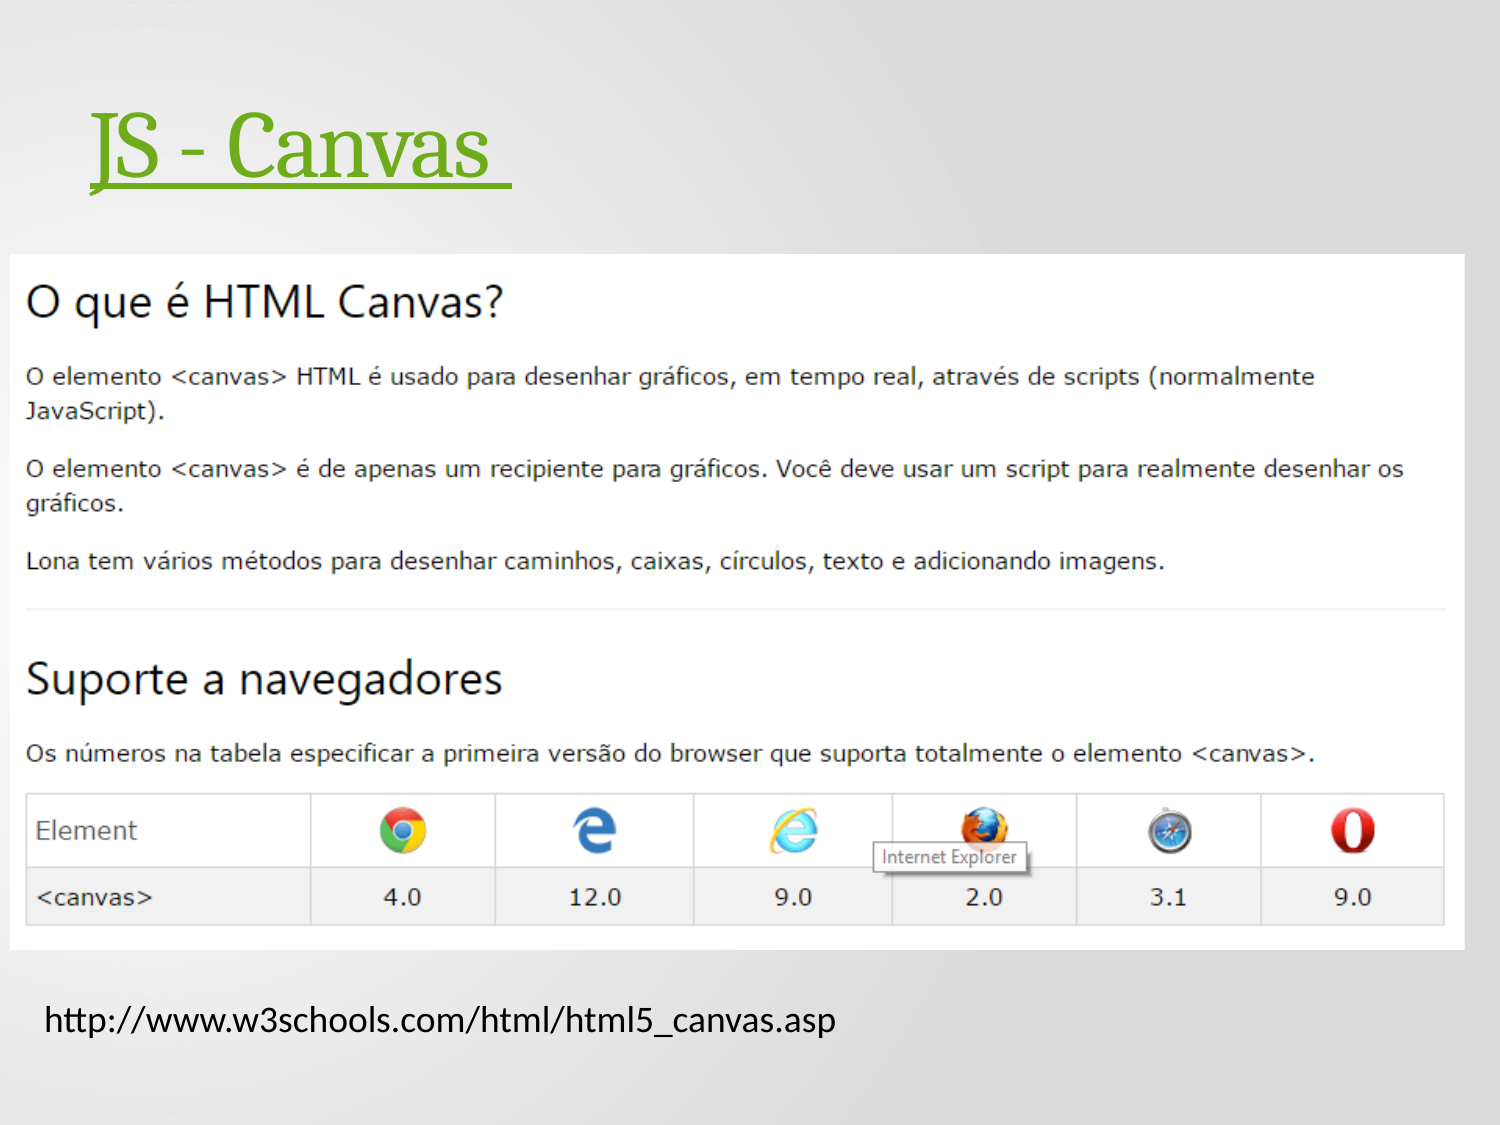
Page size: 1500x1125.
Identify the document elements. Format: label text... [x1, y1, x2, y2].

title JS - Canvas [75, 45, 1325, 233]
picture [9, 254, 1466, 951]
text_box http://www.w3schools.com/html/html5_canvas.asp [29, 987, 1394, 1048]
